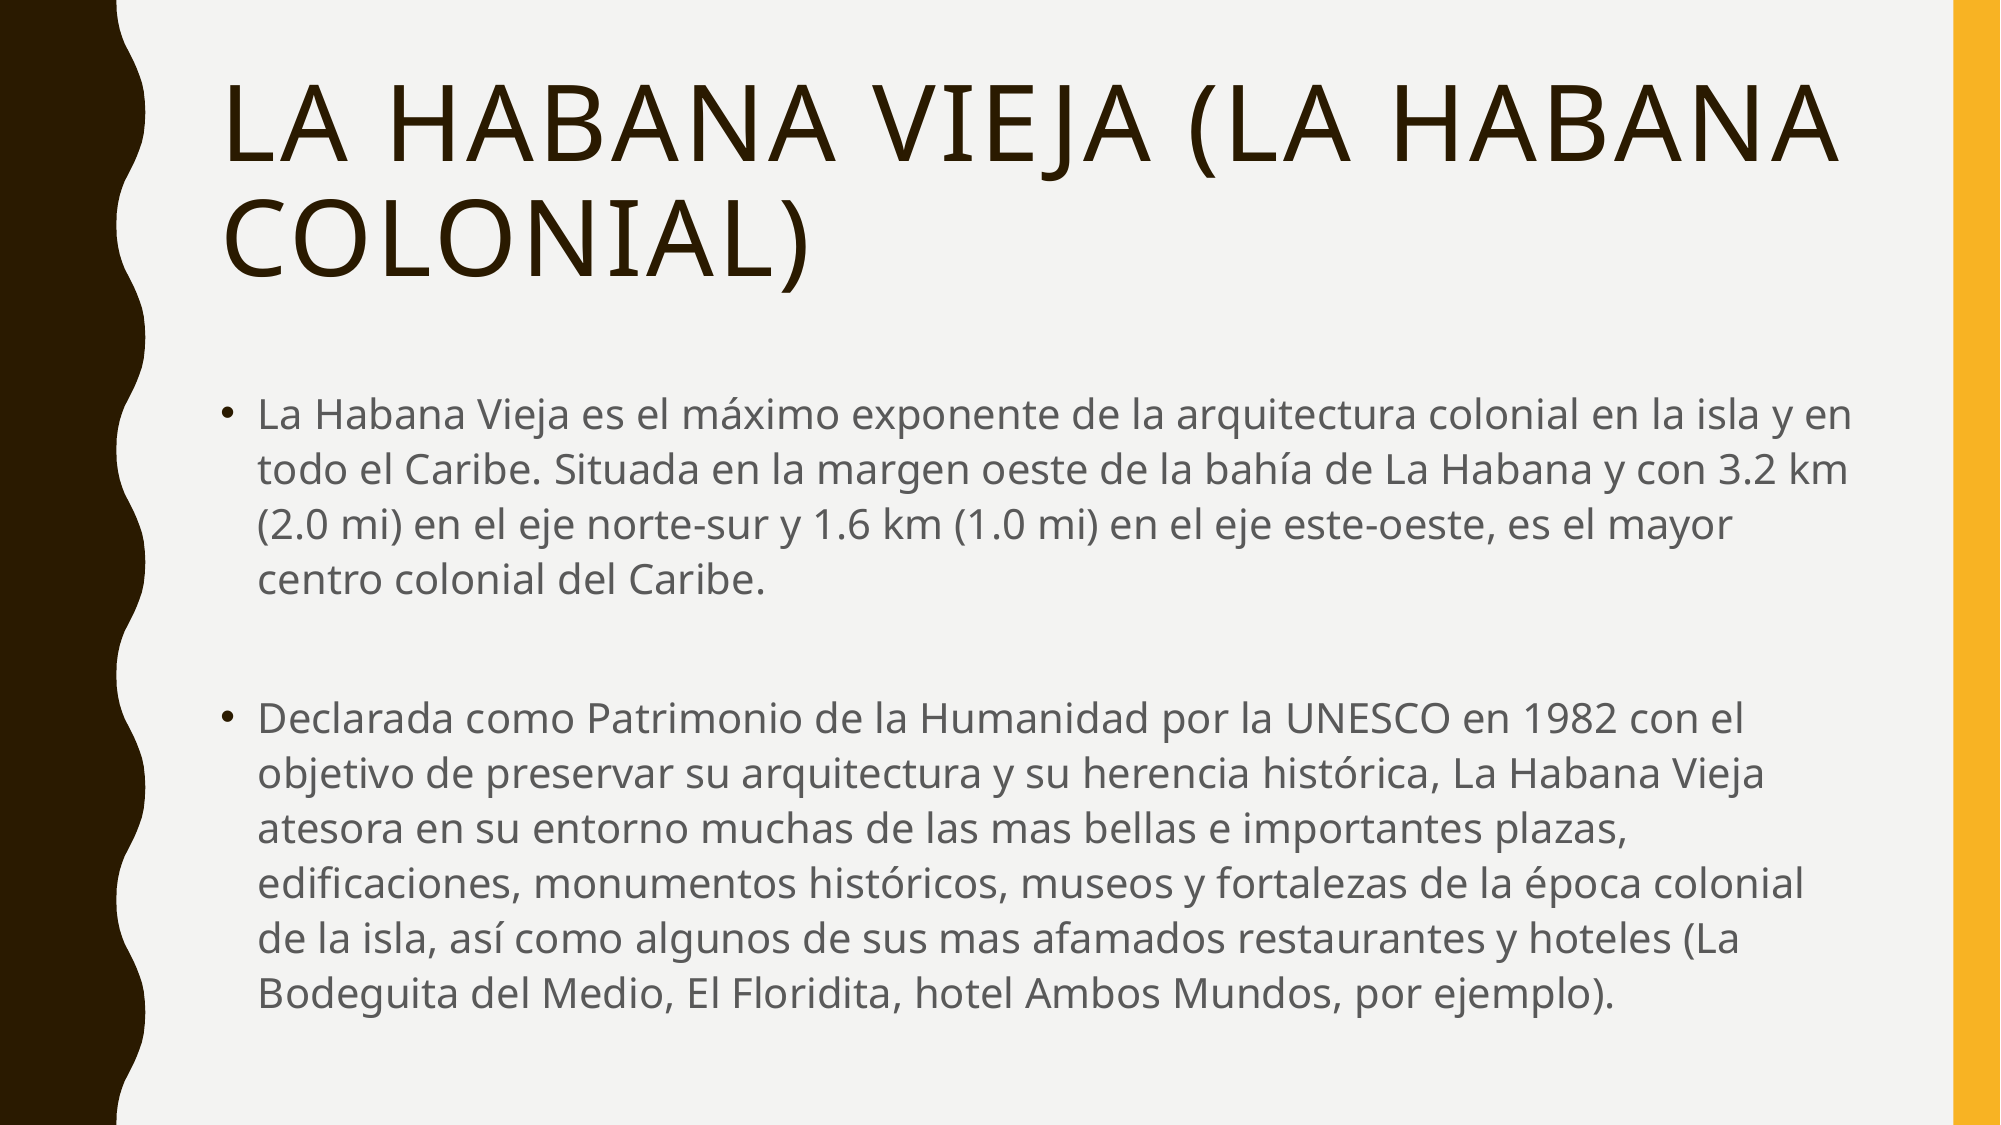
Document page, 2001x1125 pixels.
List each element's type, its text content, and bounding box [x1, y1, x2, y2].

list La Habana Vieja es el máximo exponente de la arquitectura colonial en la isla y en todo el Caribe. Situada en la margen oeste de la bahía de La Habana y con 3.2 km (2.0 mi) en el eje norte-sur y 1.6 km (1.0 mi) en el eje este-oeste, es el mayor centro colonial del Caribe. Declarada como Patrimonio de la Humanidad por la UNESCO en 1982 con el objetivo de preservar su arquitectura y su herencia histórica, La Habana Vieja atesora en su entorno muchas de las mas bellas e importantes plazas, edificaciones, monumentos históricos, museos y fortalezas de la época colonial de la isla, así como algunos de sus mas afamados restaurantes y hoteles (La Bodeguita del Medio, El Floridita, hotel Ambos Mundos, por ejemplo). [205, 375, 1875, 965]
title La Habana Vieja (La Habana Colonial) [205, 62, 1875, 308]
